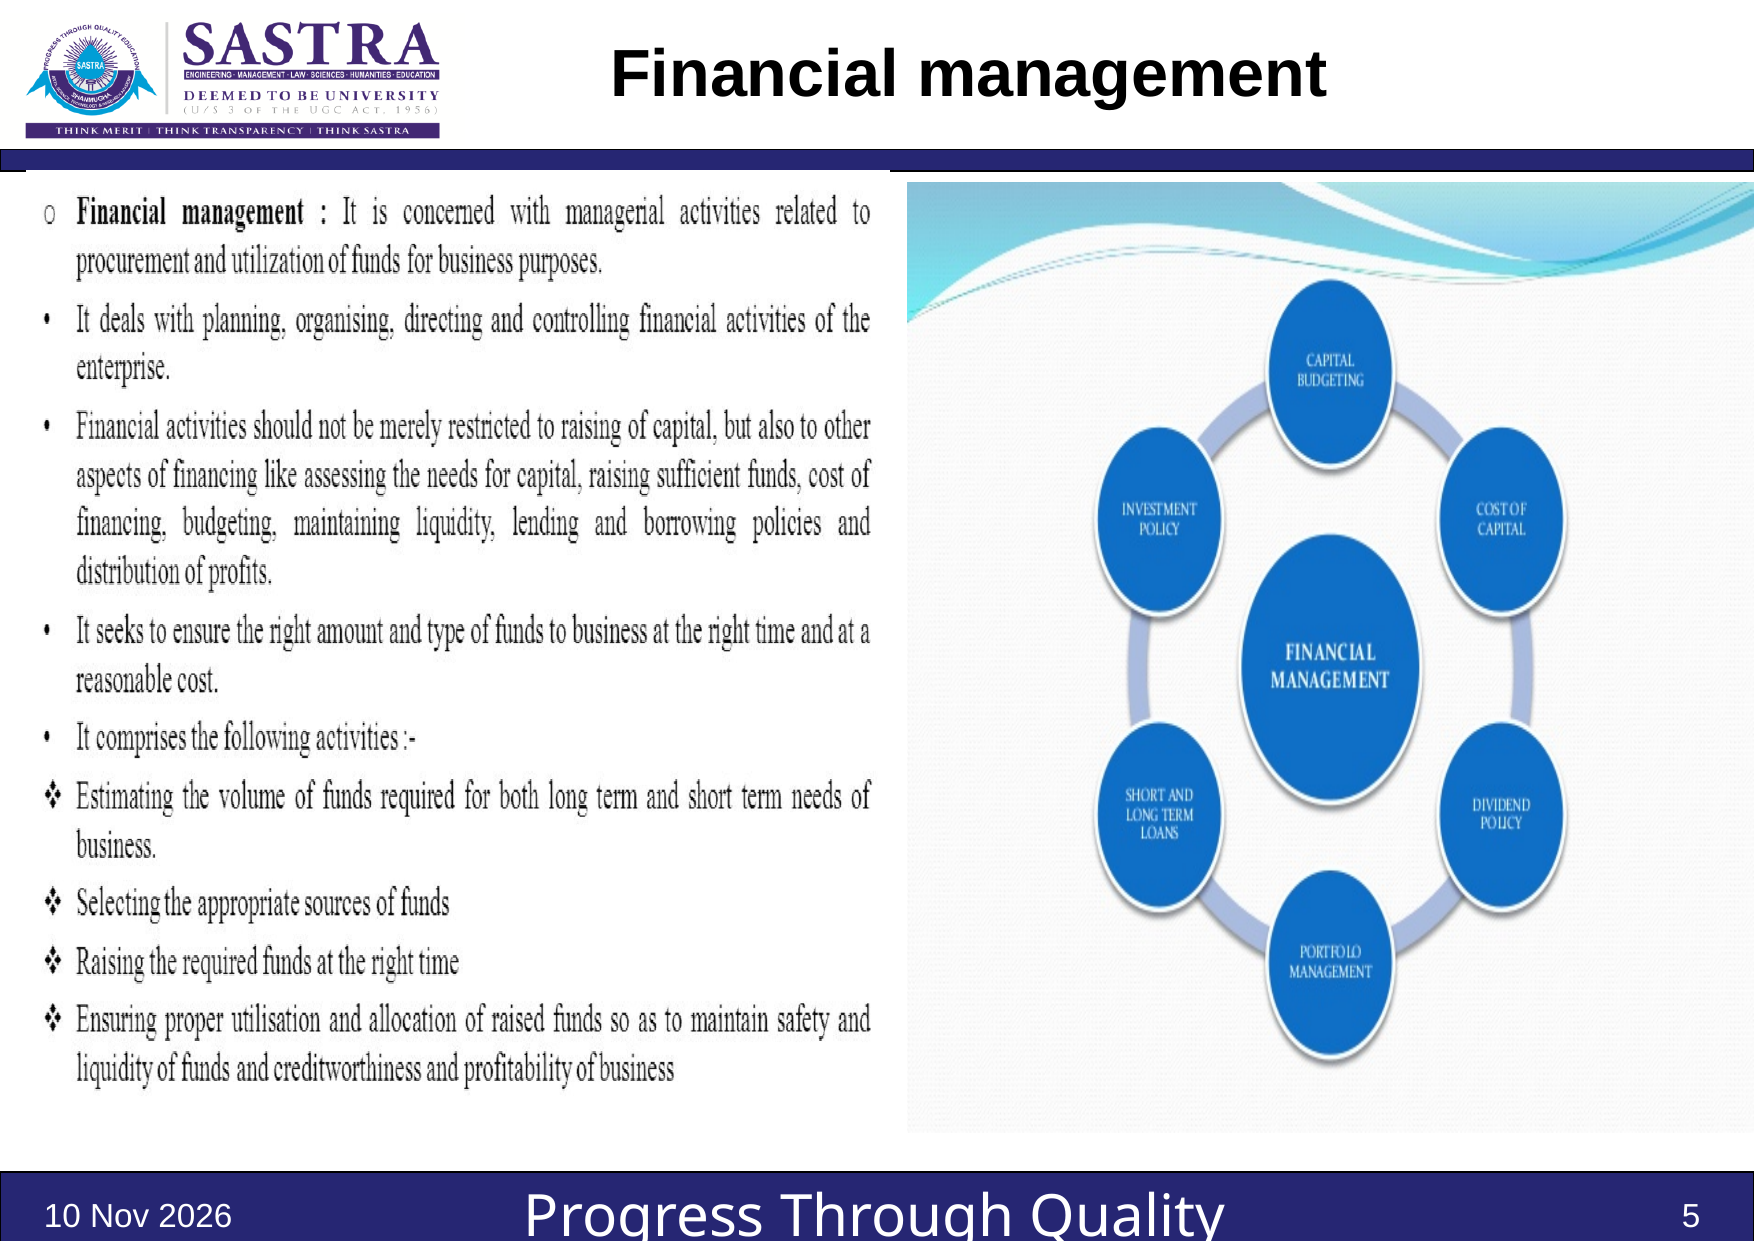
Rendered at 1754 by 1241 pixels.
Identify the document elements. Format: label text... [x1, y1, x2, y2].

title Financial management [474, 21, 1465, 120]
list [906, 182, 1754, 1133]
slide_number 5 [1307, 1184, 1718, 1237]
picture [0, 13, 465, 146]
slide_number 9-Aug-23 [26, 1184, 277, 1231]
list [26, 169, 890, 1133]
